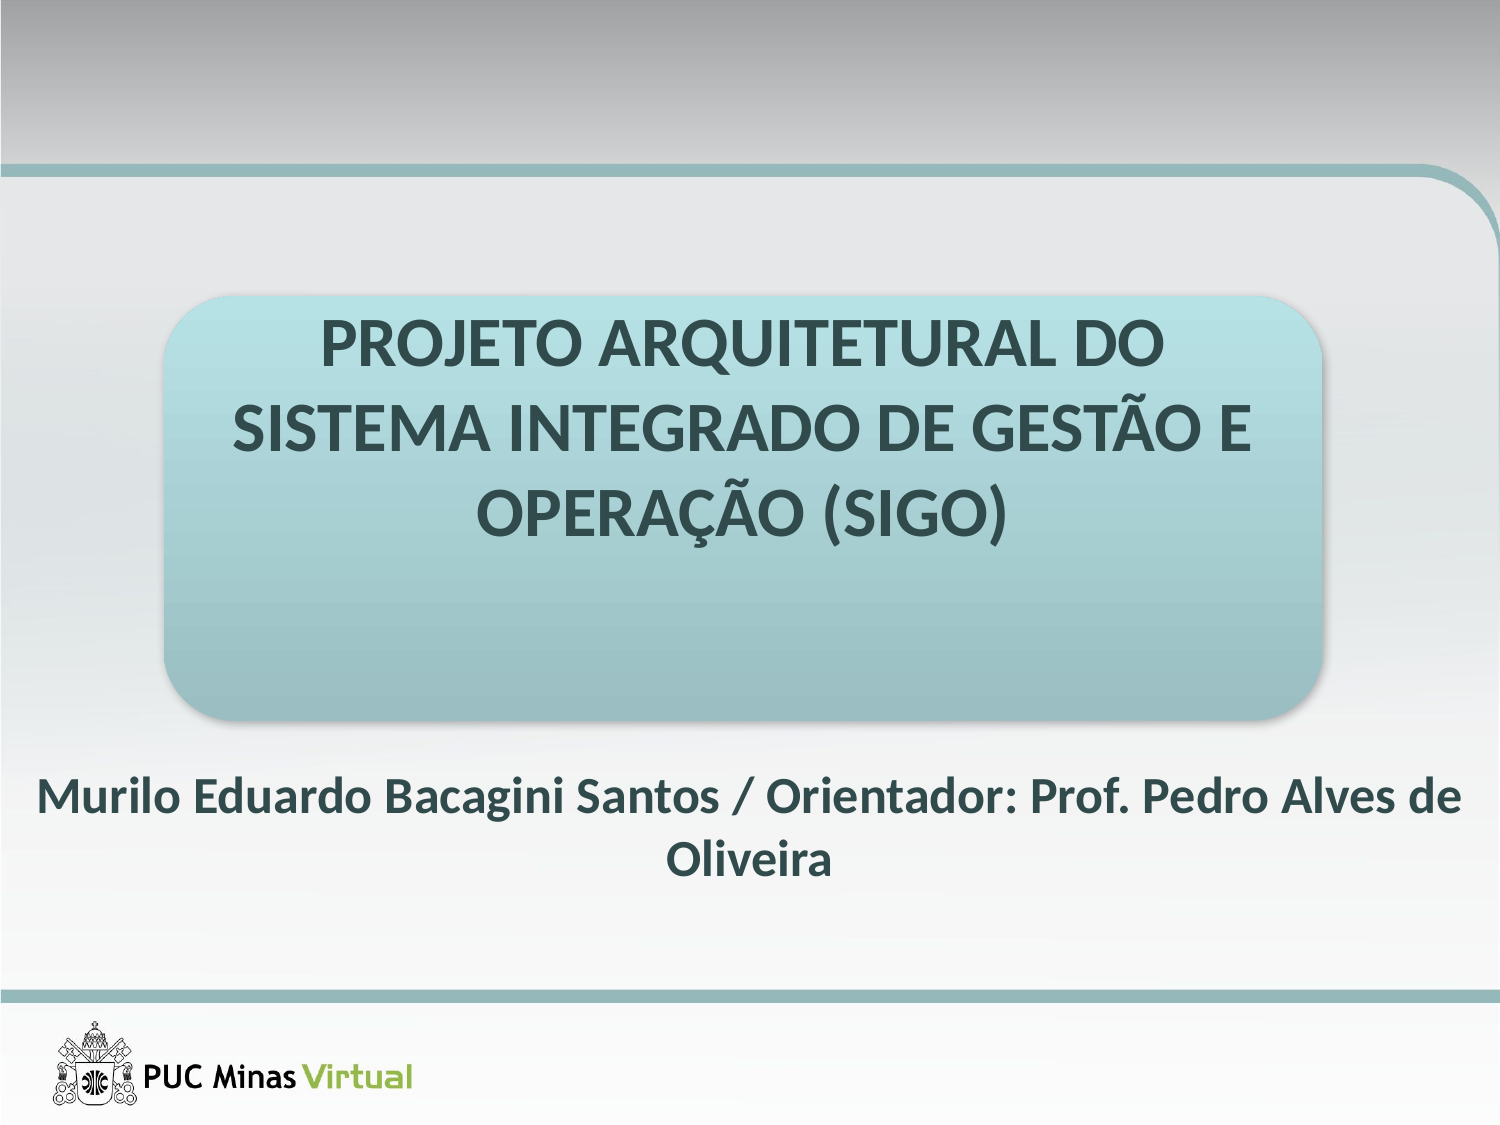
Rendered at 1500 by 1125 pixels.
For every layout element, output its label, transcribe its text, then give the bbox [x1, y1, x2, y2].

text_box Murilo Eduardo Bacagini Santos / Orientador: Prof. Pedro Alves de Oliveira [0, 754, 1500, 895]
picture [0, 895, 1500, 1125]
text_box PROJETO ARQUITETURAL DO SISTEMA INTEGRADO DE GESTÃO E OPERAÇÃO (SIGO) [161, 293, 1325, 723]
picture [0, 0, 1500, 754]
